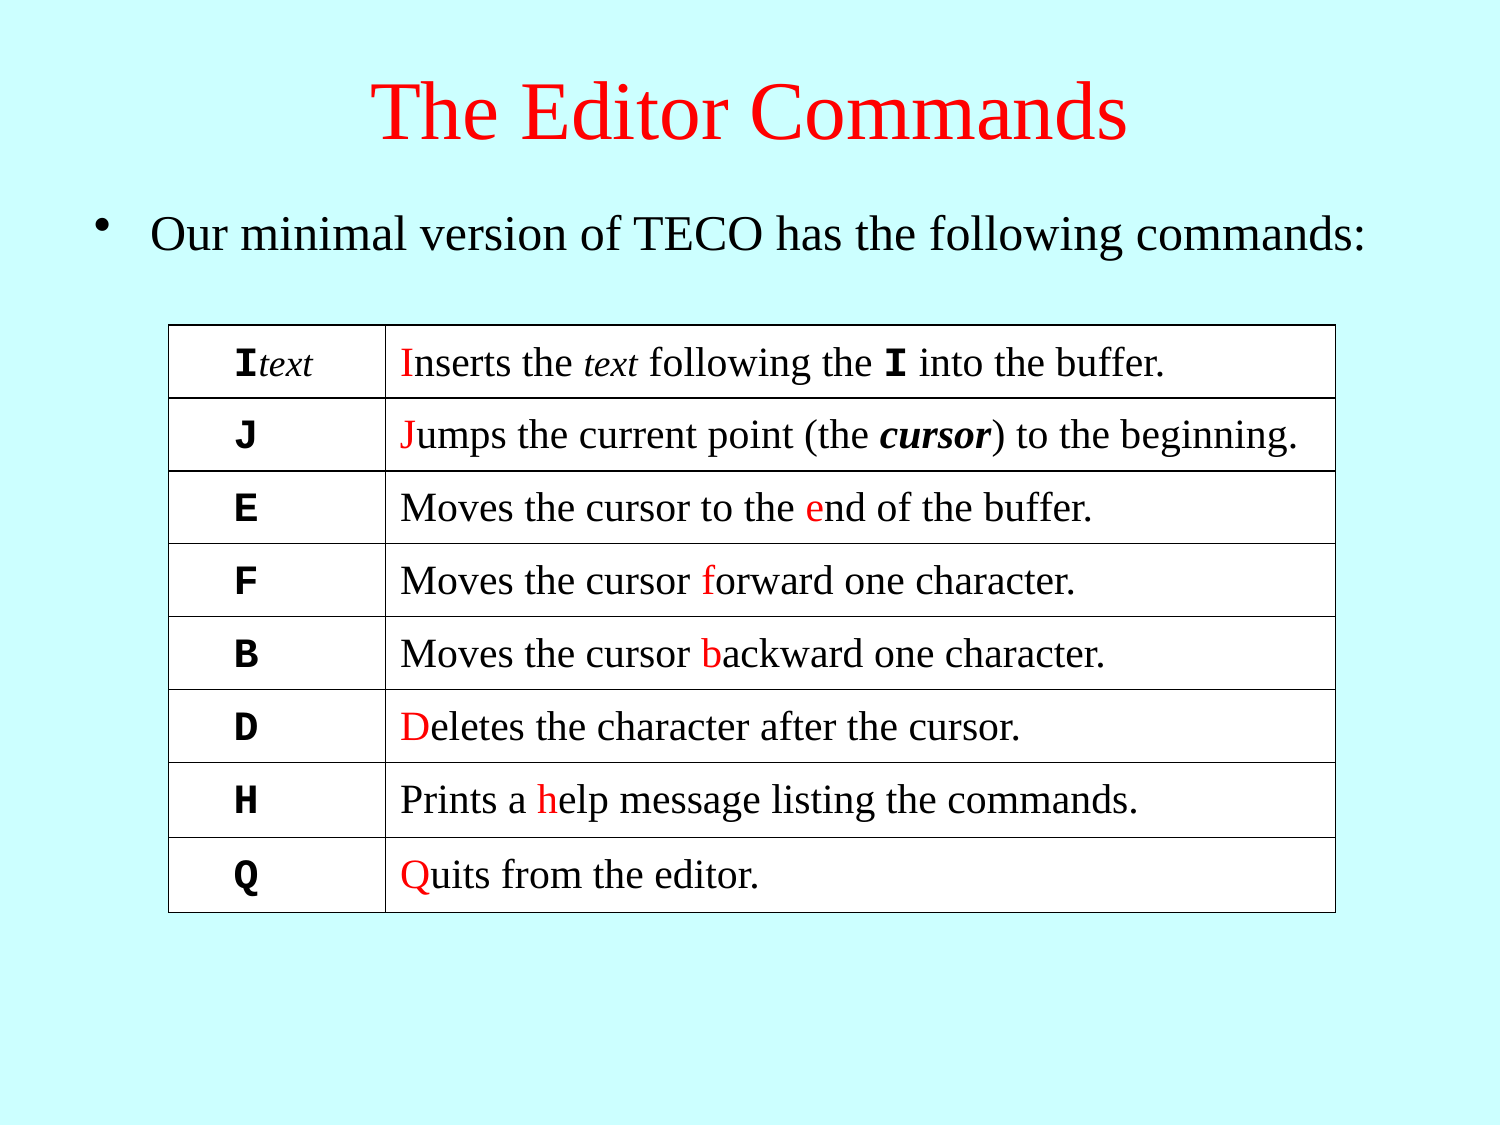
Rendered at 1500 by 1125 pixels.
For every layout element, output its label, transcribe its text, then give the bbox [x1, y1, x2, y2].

text_box [168, 397, 385, 470]
text_box E [218, 472, 338, 538]
text_box [385, 762, 1336, 838]
text_box Deletes the character after the cursor. [385, 691, 1307, 757]
text_box Itext [218, 326, 338, 392]
text_box [168, 324, 385, 397]
text_box Our minimal version of TECO has the following commands: [79, 202, 1419, 288]
text_box [385, 689, 1336, 762]
text_box [168, 470, 385, 543]
text_box D [218, 691, 338, 757]
text_box [168, 616, 385, 689]
text_box Moves the cursor forward one character. [385, 545, 1307, 611]
text_box Q [218, 839, 338, 905]
text_box Jumps the current point (the cursor) to the beginning. [385, 399, 1332, 465]
text_box [168, 543, 385, 616]
text_box Prints a help message listing the commands. [385, 764, 1307, 830]
text_box J [218, 399, 338, 465]
text_box [385, 324, 1336, 397]
text_box Moves the cursor backward one character. [385, 618, 1307, 684]
text_box [385, 543, 1336, 616]
text_box Moves the cursor to the end of the buffer. [385, 472, 1307, 538]
text_box [385, 470, 1336, 543]
text_box B [218, 618, 338, 684]
title The Editor Commands [0, 12, 1500, 201]
text_box [168, 689, 385, 762]
text_box H [218, 764, 338, 830]
text_box [385, 397, 1336, 470]
text_box [385, 616, 1336, 689]
text_box [385, 838, 1336, 913]
text_box [168, 762, 385, 838]
text_box Quits from the editor. [385, 839, 1307, 905]
text_box [168, 838, 385, 913]
text_box Inserts the text following the I into the buffer. [385, 326, 1307, 392]
text_box F [218, 545, 338, 611]
